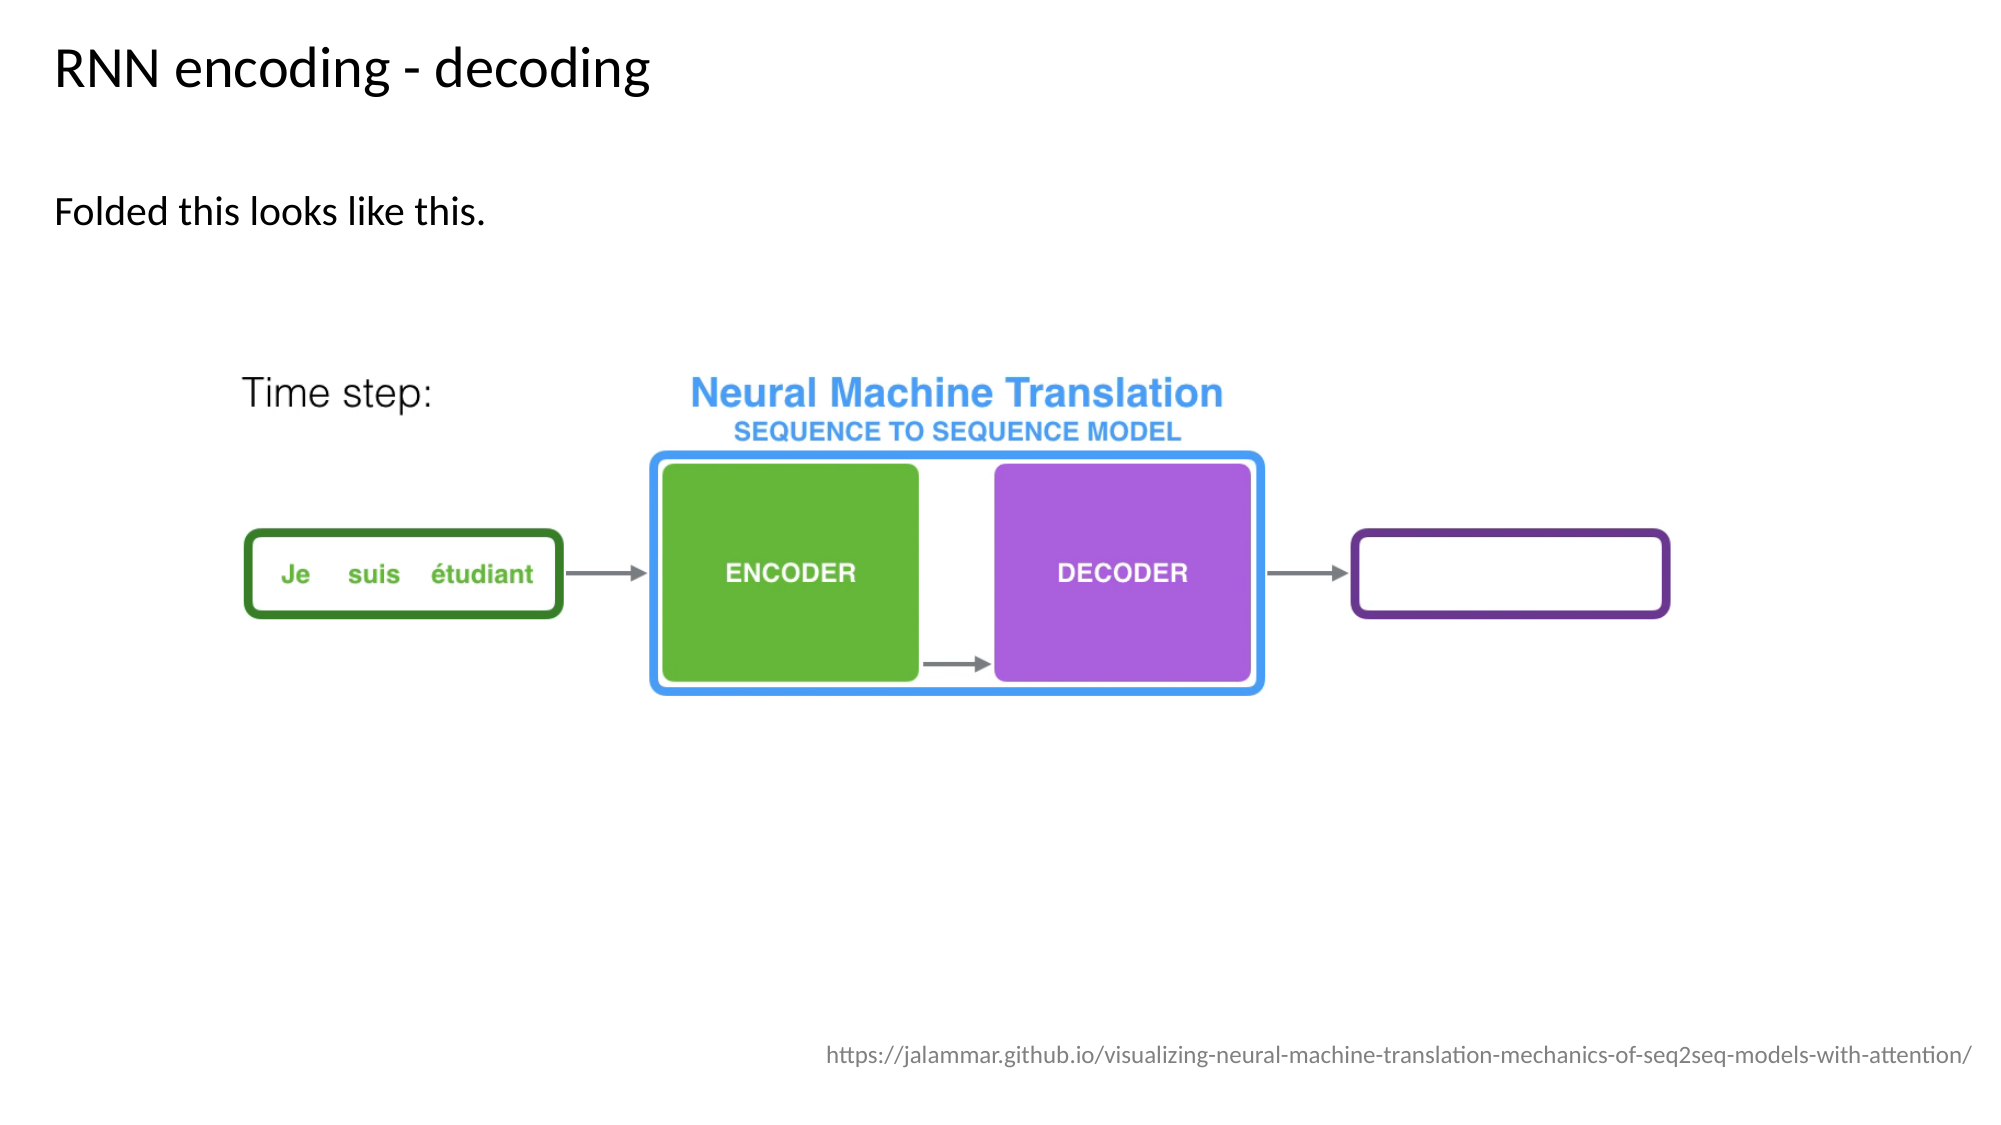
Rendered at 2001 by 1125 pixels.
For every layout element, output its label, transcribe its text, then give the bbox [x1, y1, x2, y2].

text_box https://jalammar.github.io/visualizing-neural-machine-translation-mechanics-of-seq2seq-models-with-attention/ [139, 1031, 1990, 1076]
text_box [153, 329, 1733, 1006]
text_box RNN encoding - decoding [39, 21, 1967, 107]
text_box Folded this looks like this. [39, 176, 1834, 242]
